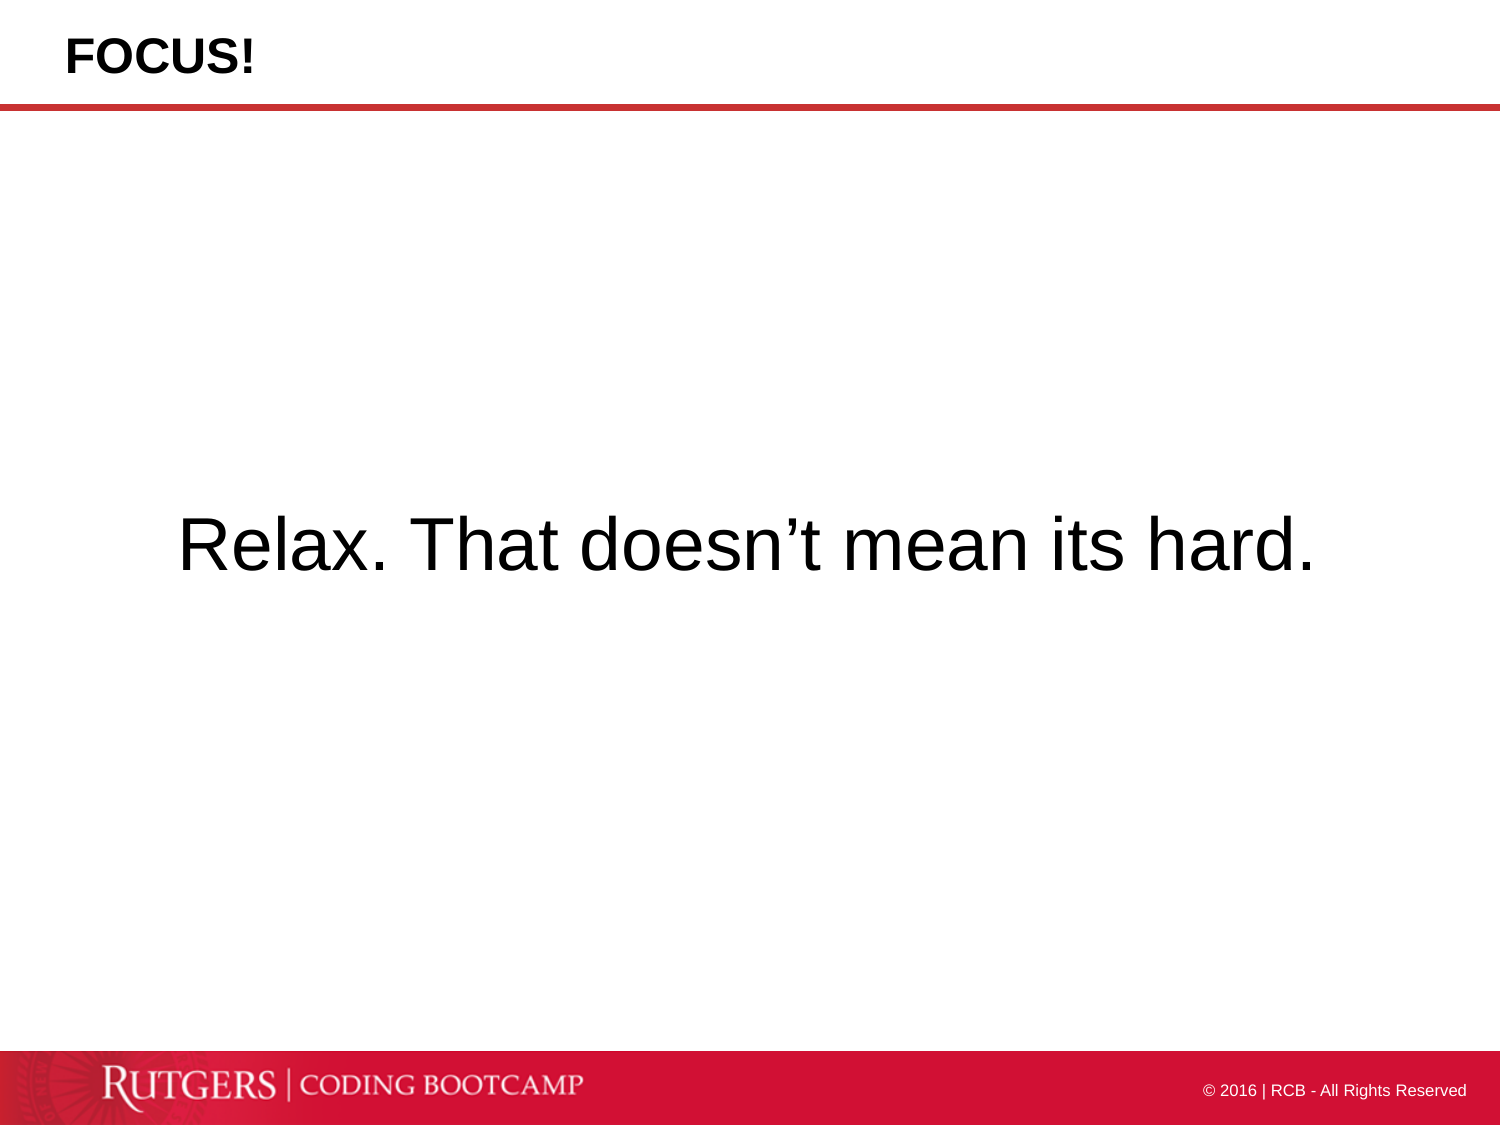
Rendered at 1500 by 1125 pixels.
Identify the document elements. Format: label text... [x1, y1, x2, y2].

text_box [0, 0, 1500, 104]
text_box FOCUS! [49, 16, 888, 91]
text_box Relax. That doesn’t mean its hard. [72, 487, 1423, 611]
text_box © 2016 | RCB - All Rights Reserved [1024, 1072, 1483, 1108]
text_box [648, 1049, 1500, 1125]
picture [0, 1051, 651, 1125]
